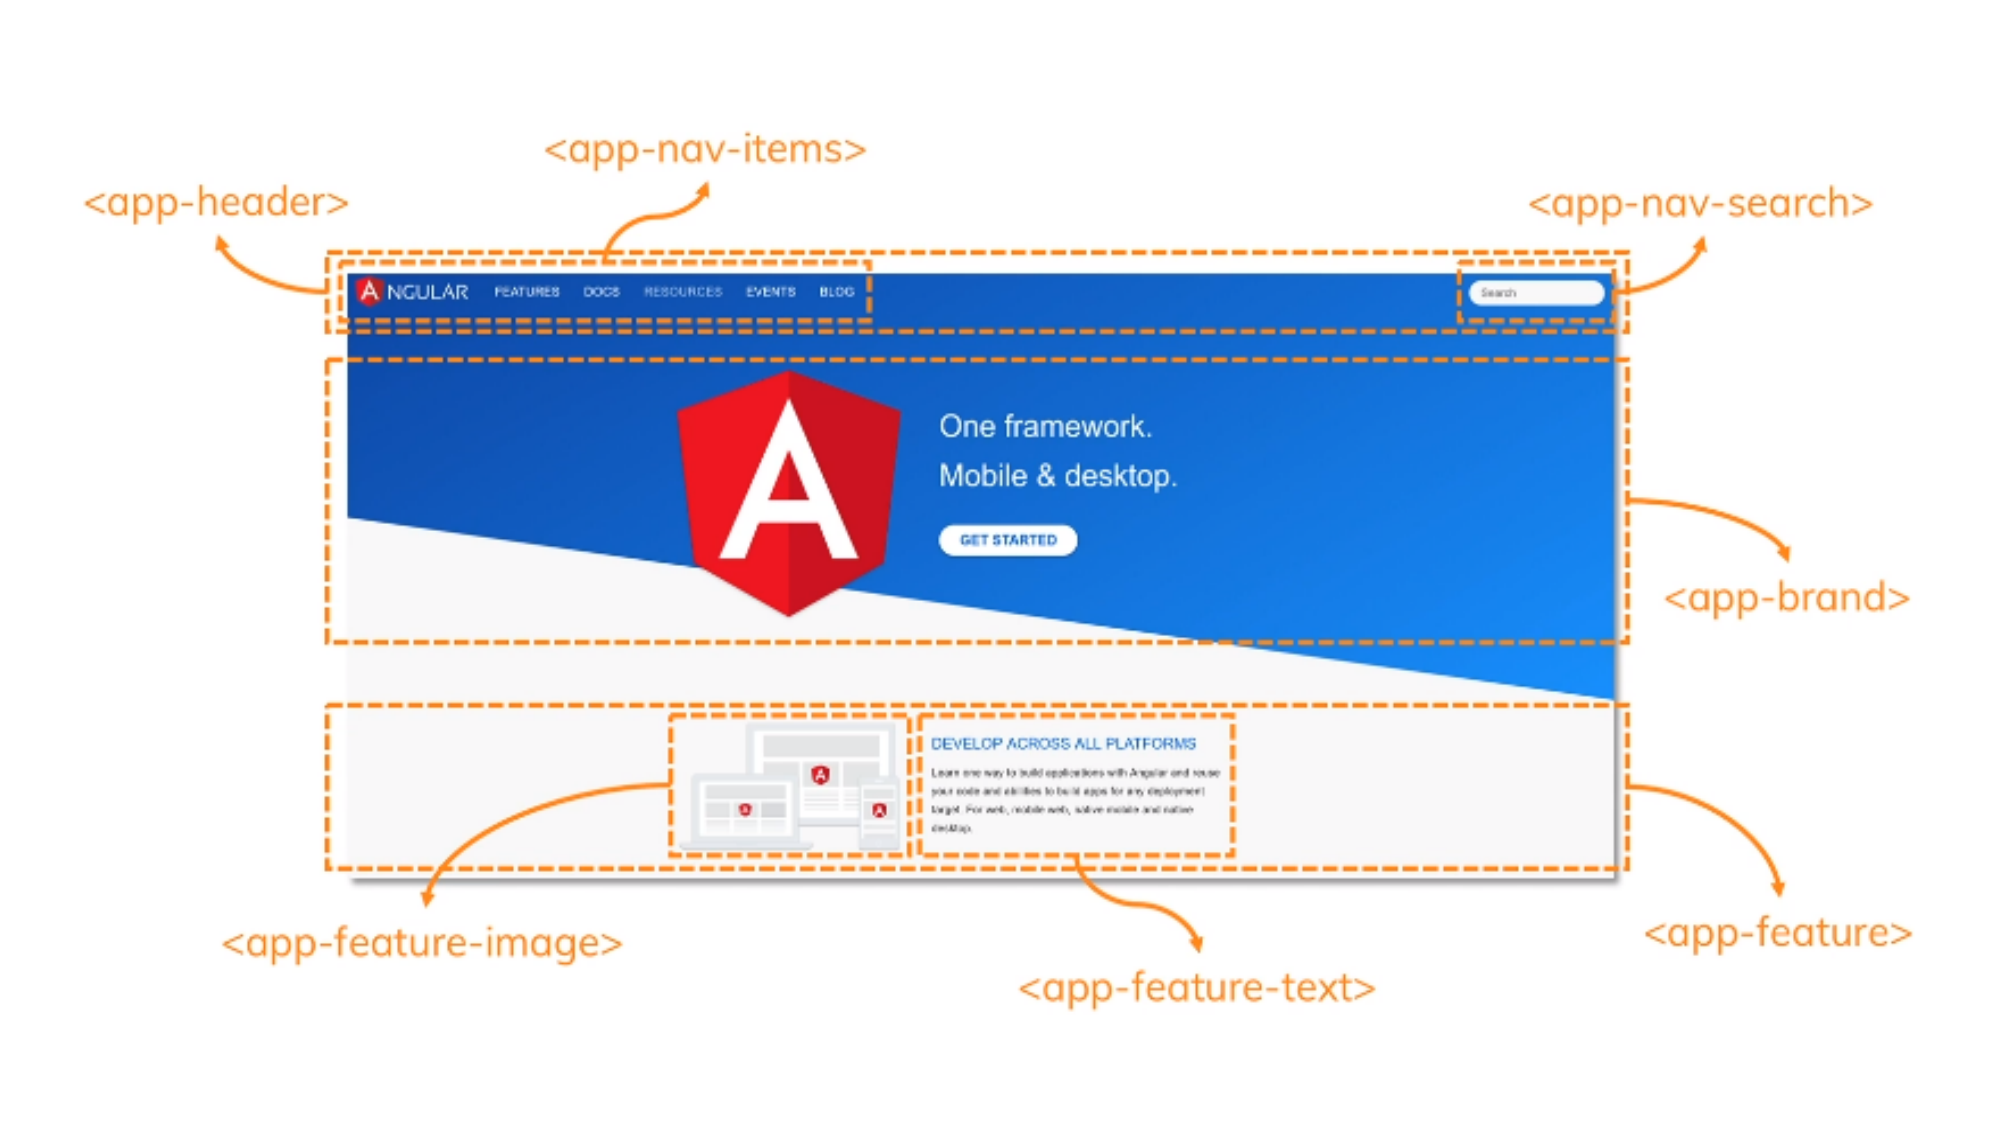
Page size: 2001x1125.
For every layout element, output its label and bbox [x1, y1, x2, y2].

picture [77, 78, 1922, 1047]
